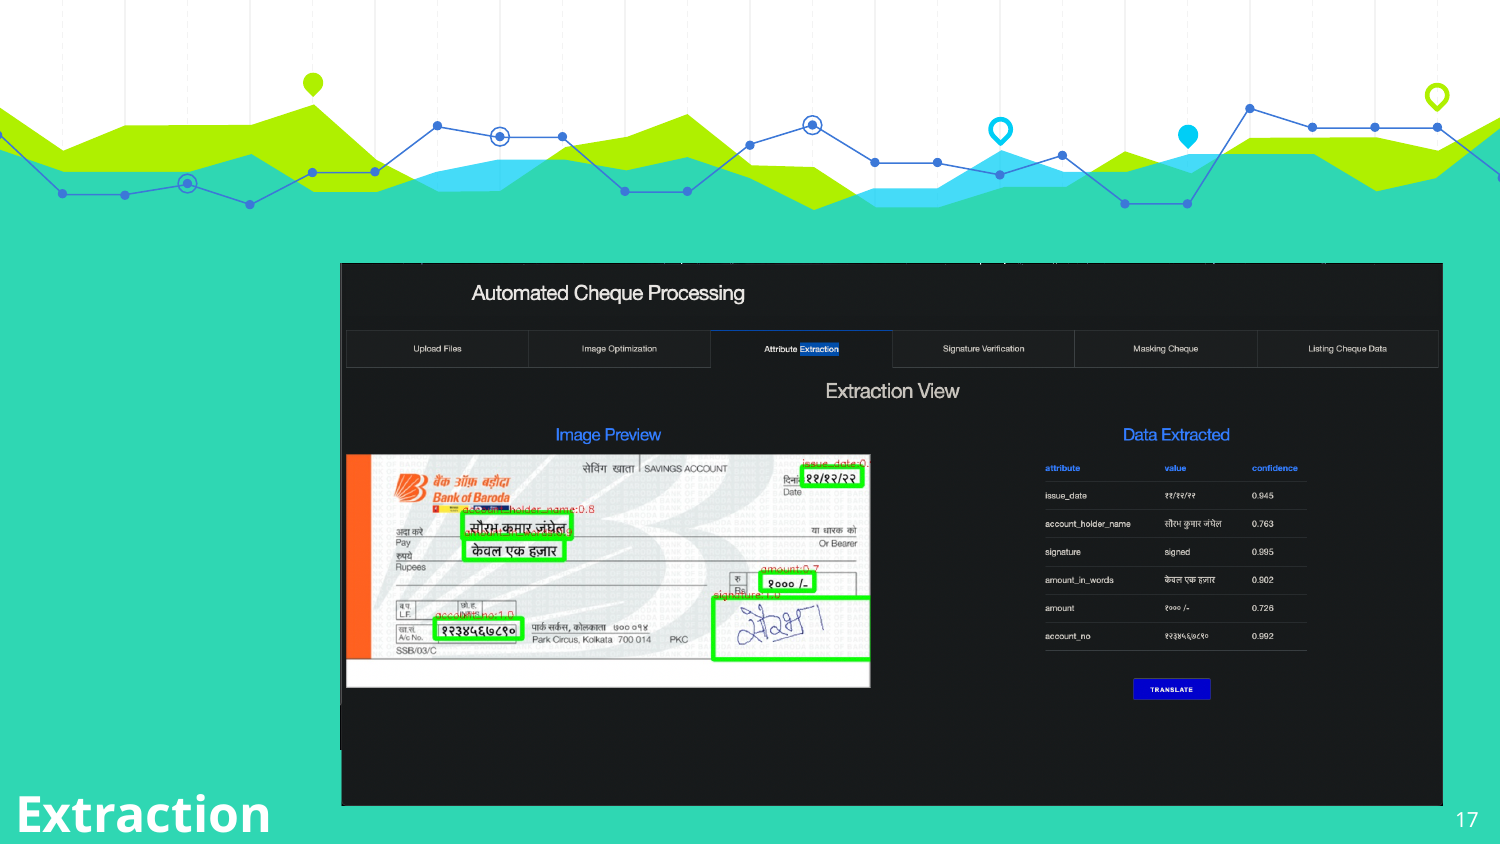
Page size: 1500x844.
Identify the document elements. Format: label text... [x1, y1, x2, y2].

slide_number 17 [1403, 791, 1494, 844]
picture [340, 263, 1443, 807]
